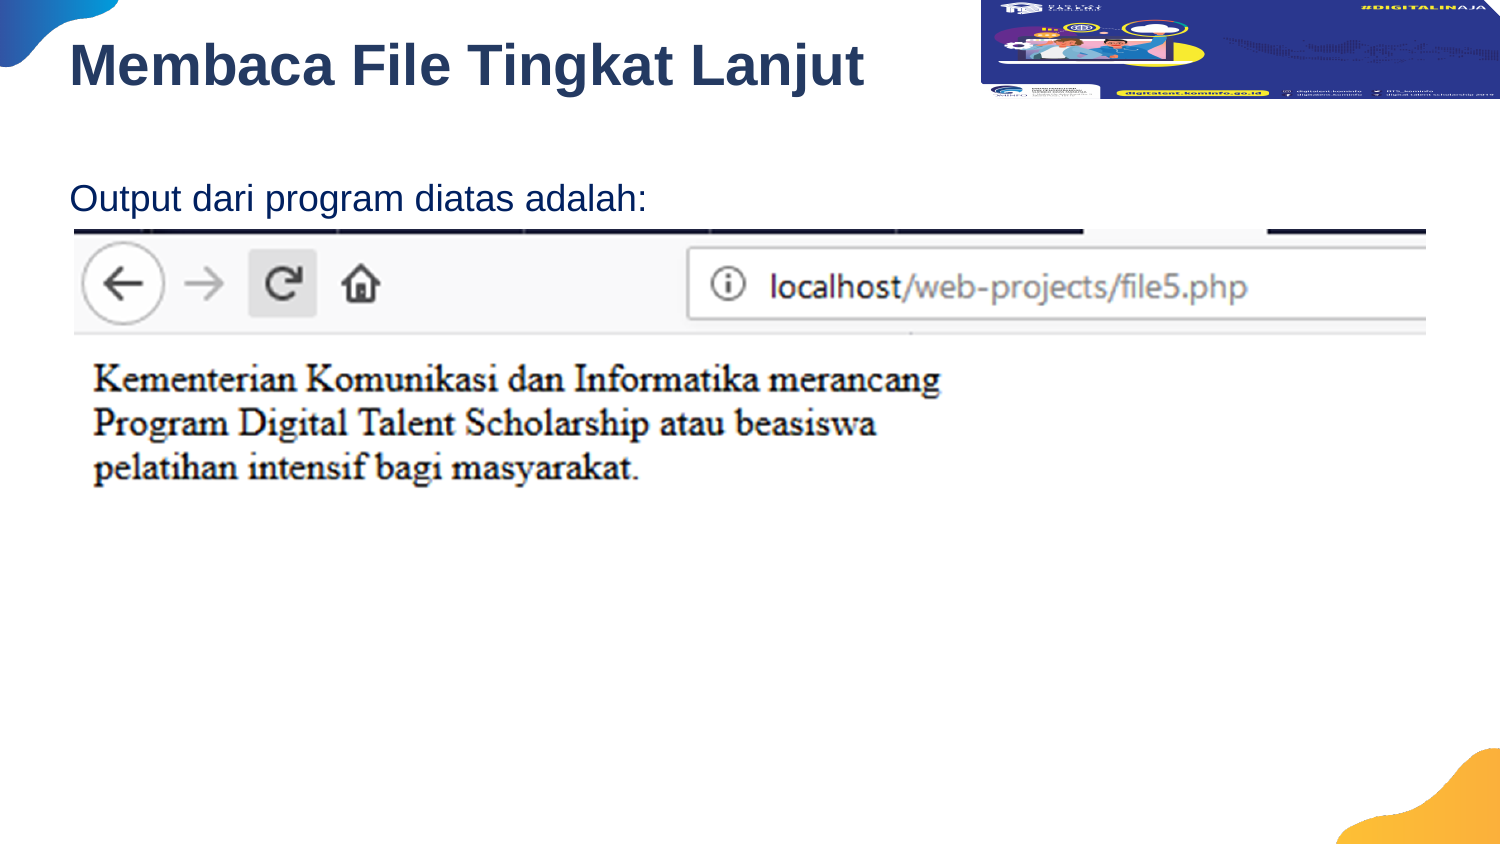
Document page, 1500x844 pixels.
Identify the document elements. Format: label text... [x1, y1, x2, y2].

text_box Output dari program diatas adalah: [54, 143, 1443, 776]
picture [0, 0, 120, 73]
picture [980, 0, 1500, 100]
text_box Membaca File Tingkat Lanjut [54, 19, 977, 105]
picture [74, 228, 1426, 719]
picture [1334, 740, 1500, 844]
